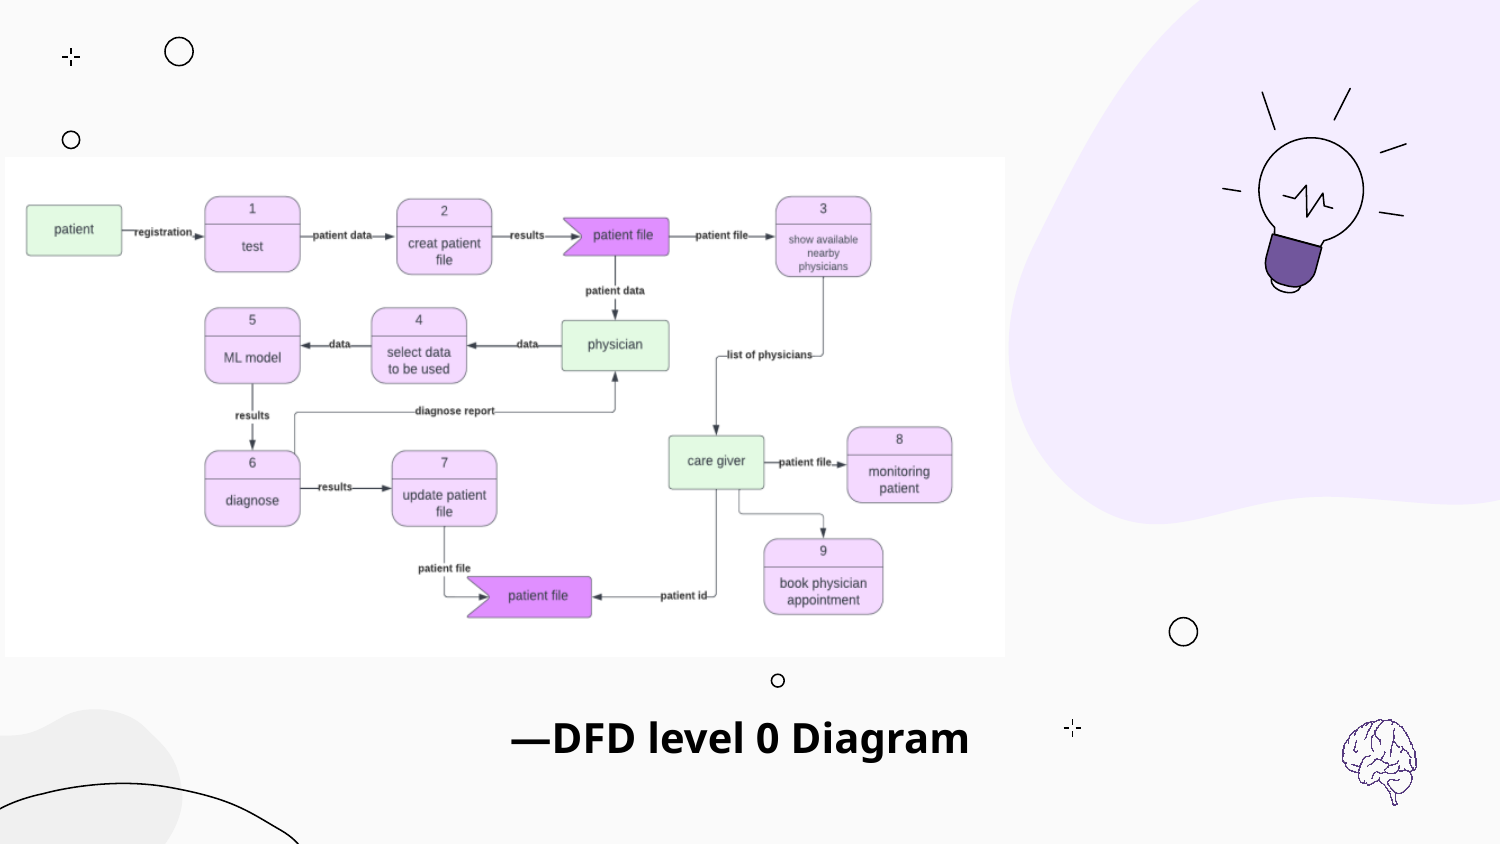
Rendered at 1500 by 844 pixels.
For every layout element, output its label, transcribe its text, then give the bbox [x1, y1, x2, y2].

picture [5, 156, 1006, 658]
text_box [1063, 719, 1082, 737]
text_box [1342, 718, 1417, 806]
title —DFD level 0 Diagram [310, 704, 1170, 769]
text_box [1222, 88, 1407, 295]
text_box [1010, 0, 1500, 525]
